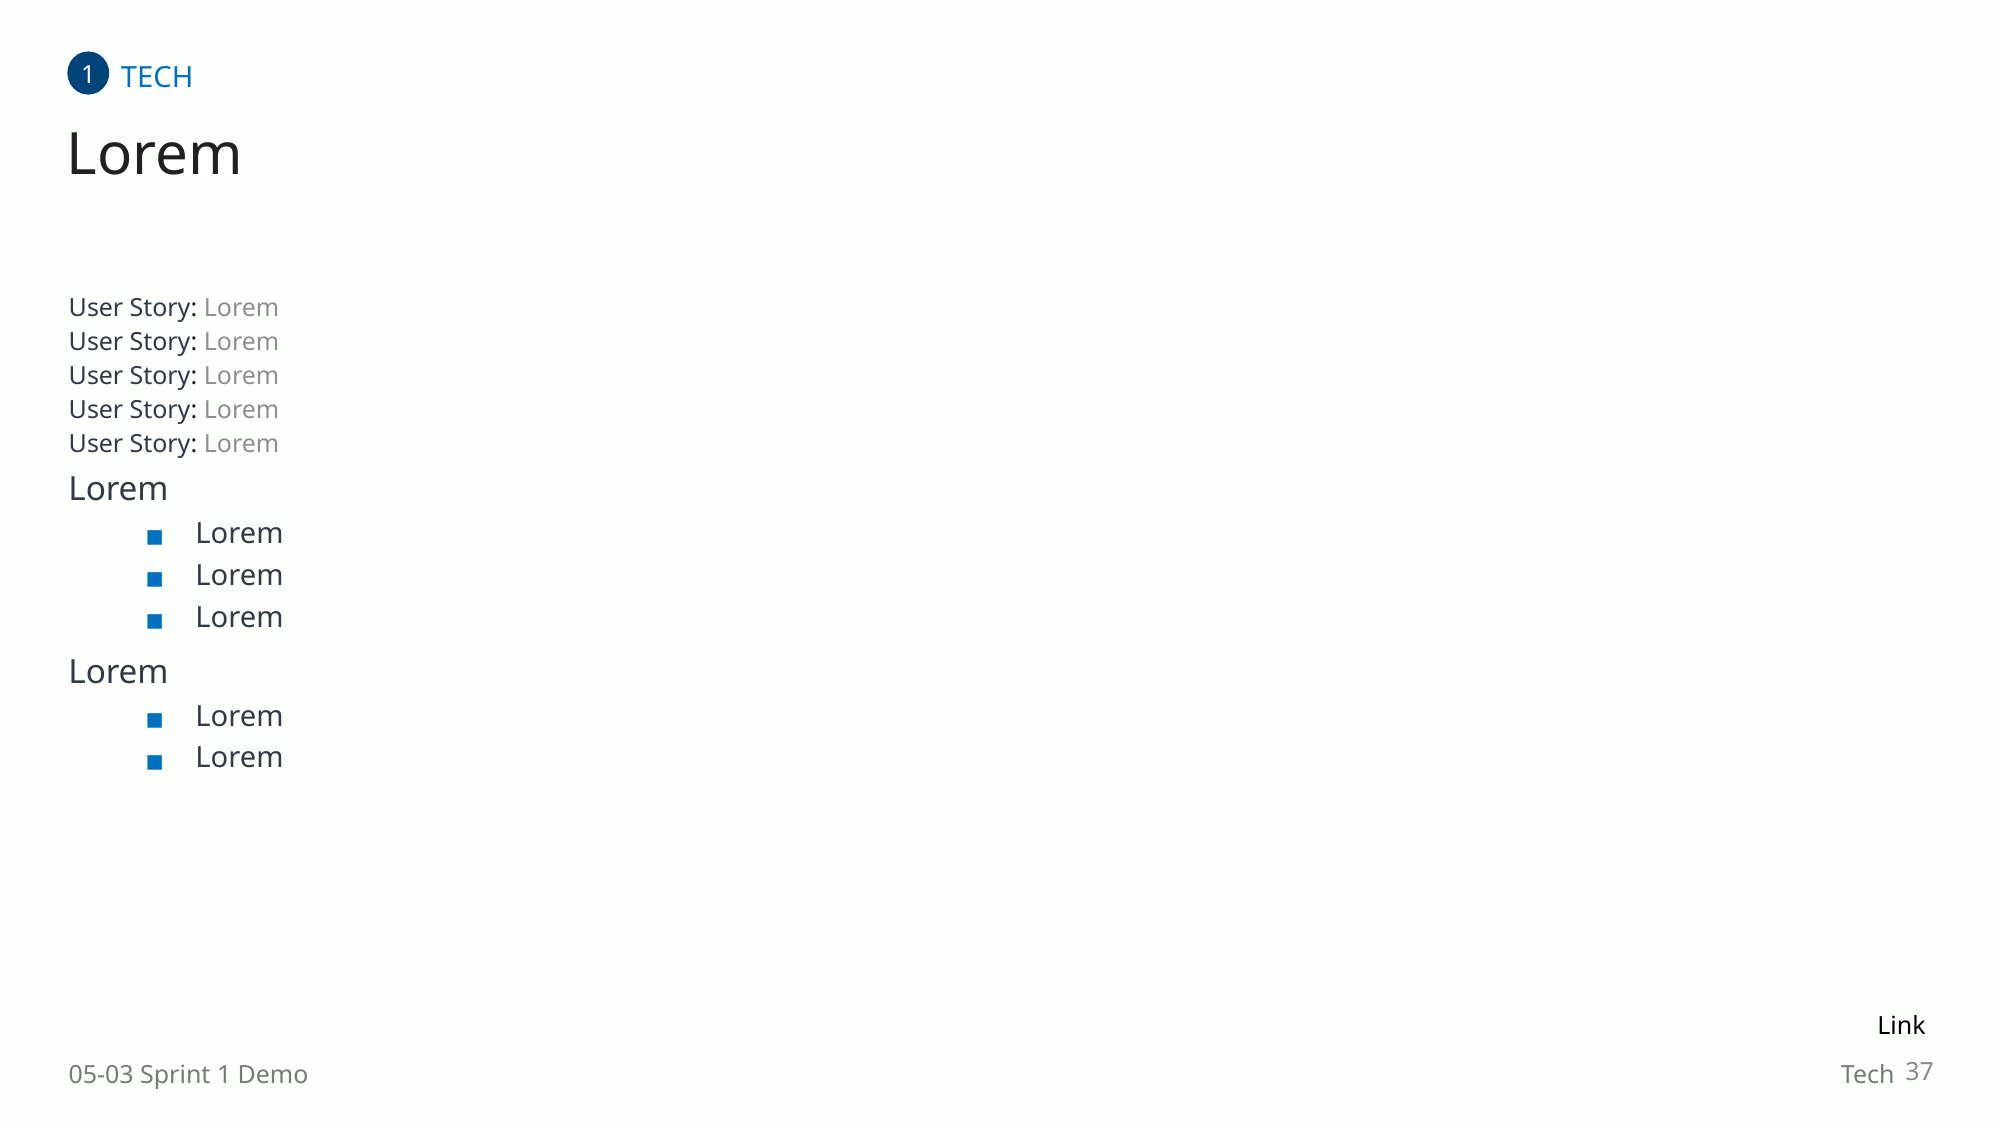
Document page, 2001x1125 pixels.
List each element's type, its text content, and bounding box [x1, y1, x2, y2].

text_box 37 [1882, 1042, 1949, 1103]
text_box Link [1382, 1002, 1948, 1048]
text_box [67, 50, 913, 112]
text_box Tech [1462, 1051, 1910, 1097]
text_box Lorem [66, 116, 1871, 282]
text_box User Story: Lorem User Story: Lorem User Story: Lorem User Story: Lorem User Story: Lorem [68, 291, 793, 458]
text_box 05-03 Sprint 1 Demo [68, 1051, 516, 1097]
text_box Lorem Lorem Lorem Lorem Lorem Lorem Lorem [30, 464, 738, 999]
